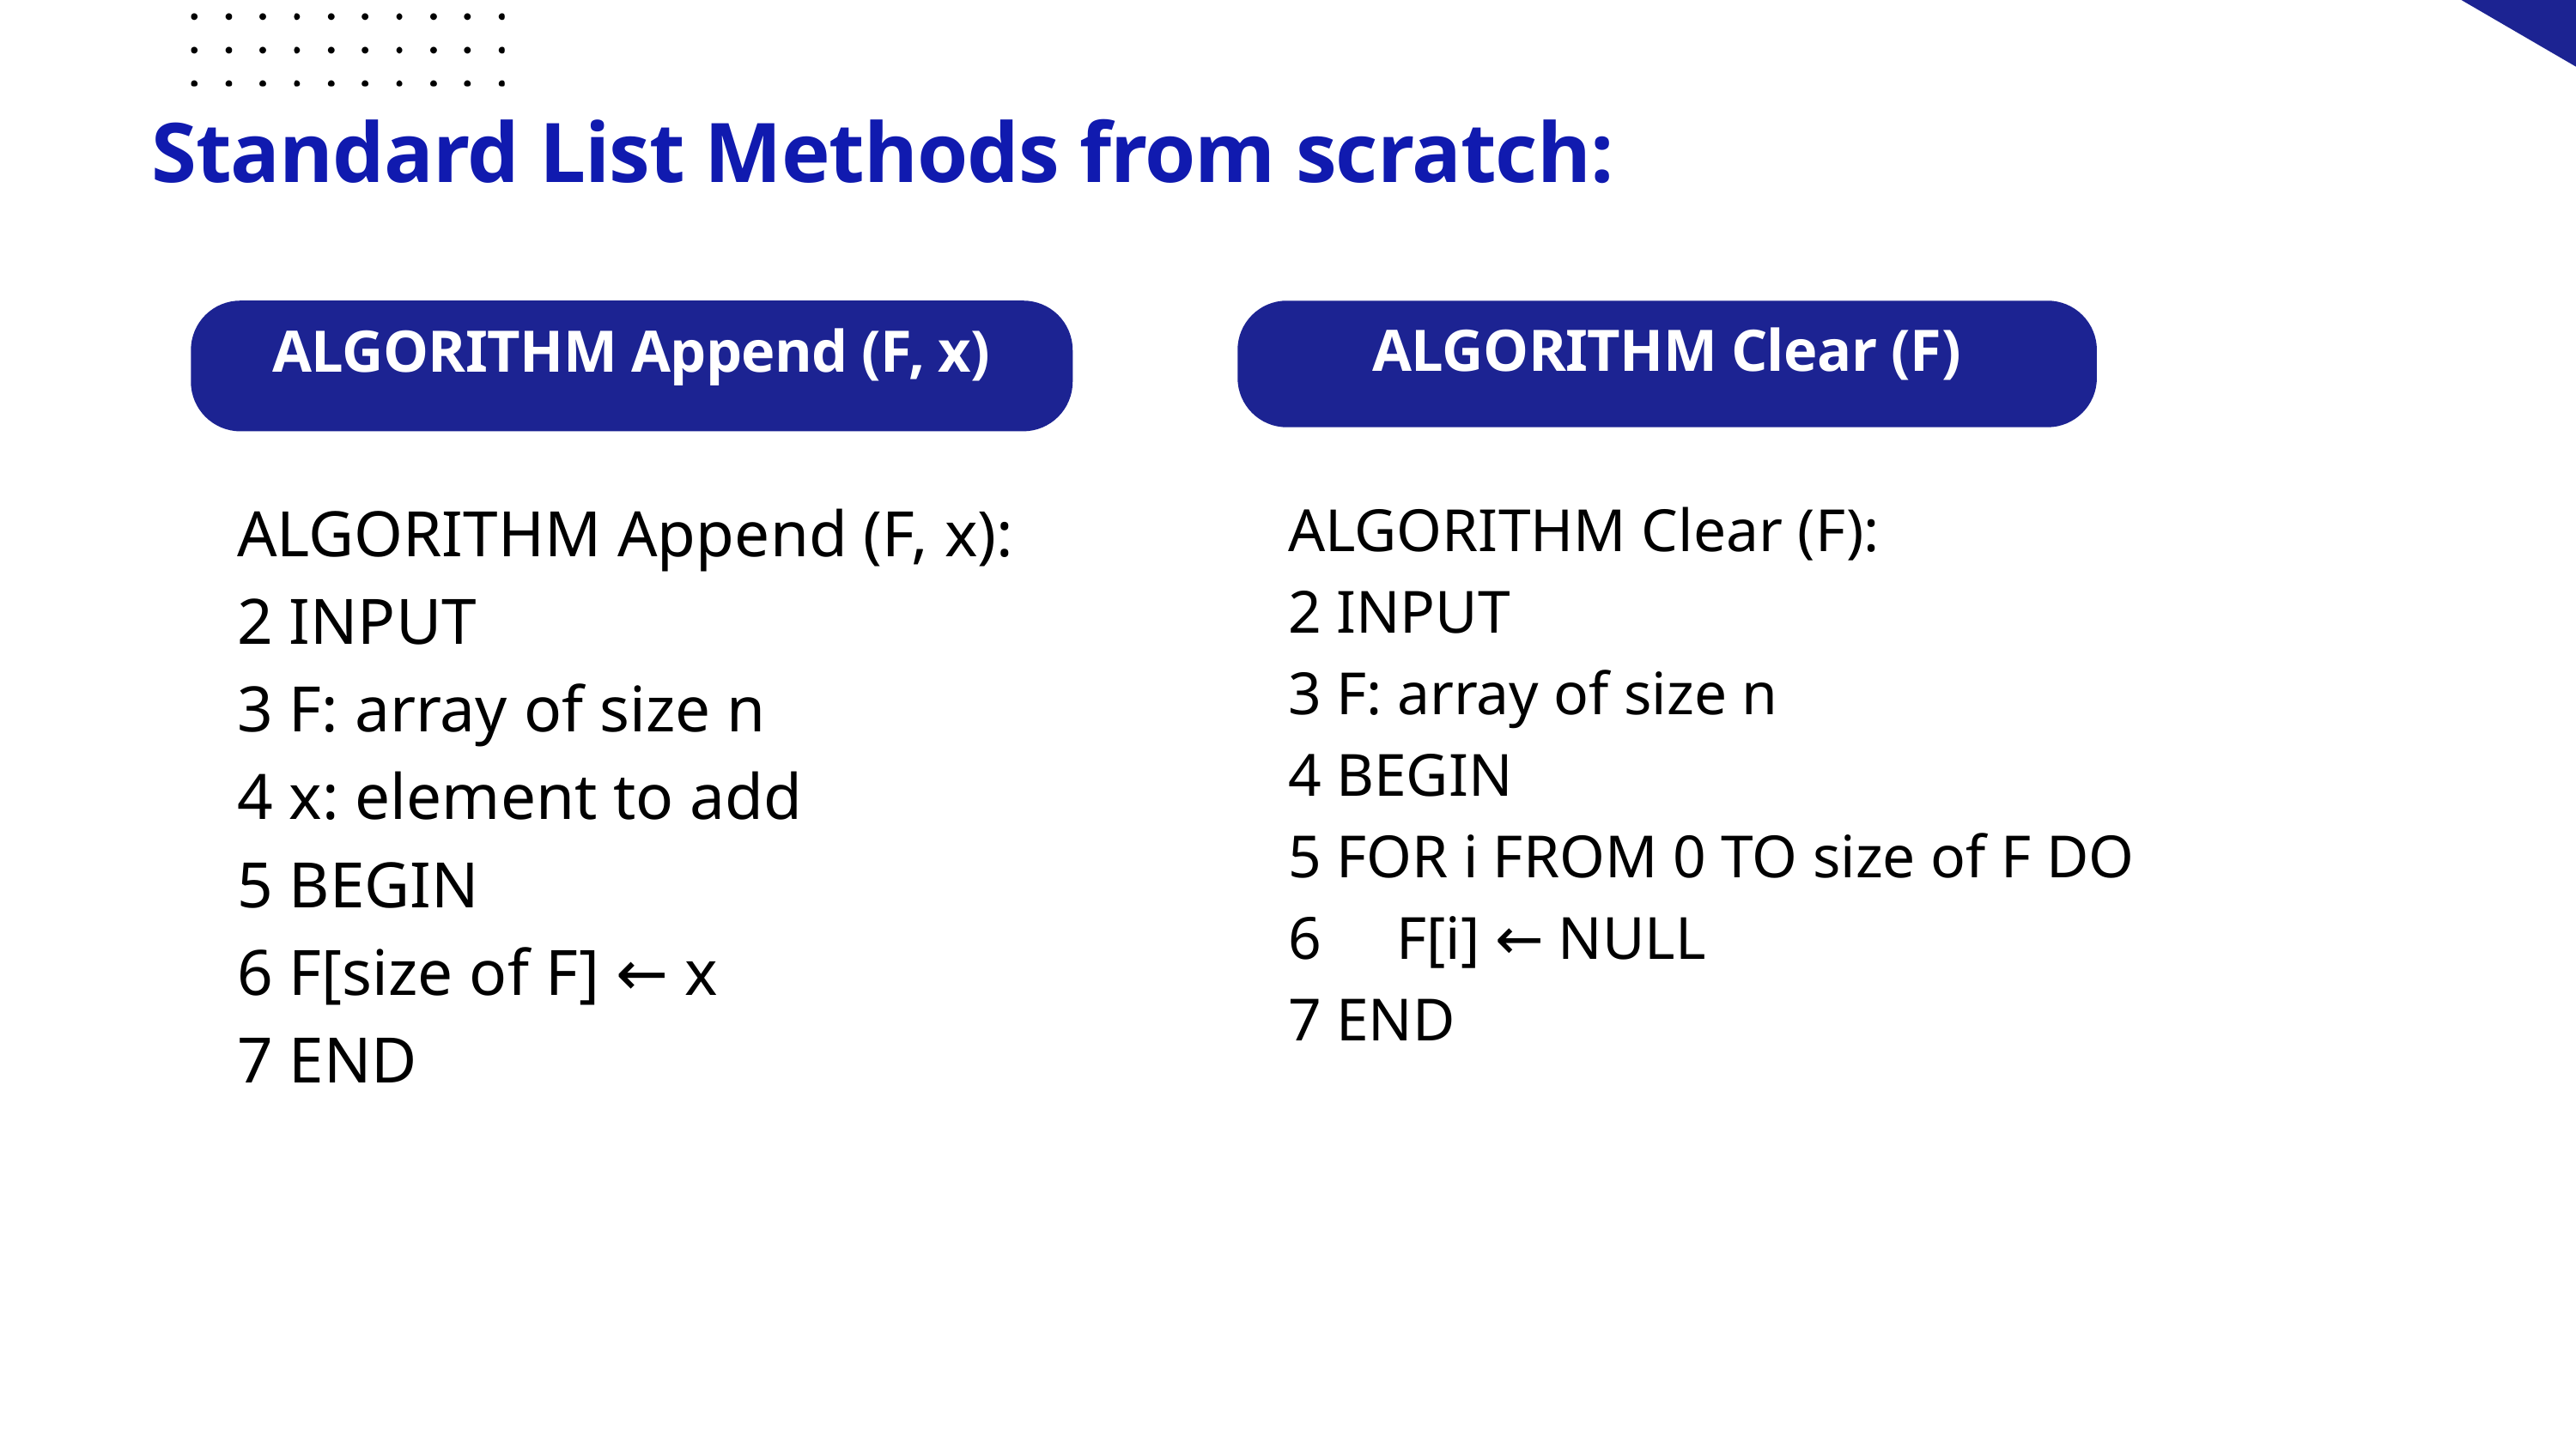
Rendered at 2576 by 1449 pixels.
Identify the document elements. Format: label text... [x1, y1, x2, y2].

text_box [2102, 0, 2576, 186]
text_box [191, 0, 505, 83]
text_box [1237, 300, 2098, 427]
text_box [191, 300, 1073, 432]
text_box ALGORITHM Clear (F): 2 INPUT 3 F: array of size n 4 BEGIN 5 FOR i FROM 0 TO size of F DO 6 F[i] ← NULL 7 END [1288, 482, 2156, 1134]
text_box ALGORITHM Append (F, x): 2 INPUT 3 F: array of size n 4 x: element to add 5 BEGIN 6 F[size of F] ← x 7 END [237, 482, 1027, 1359]
text_box Standard List Methods from scratch: [0, 83, 2156, 199]
